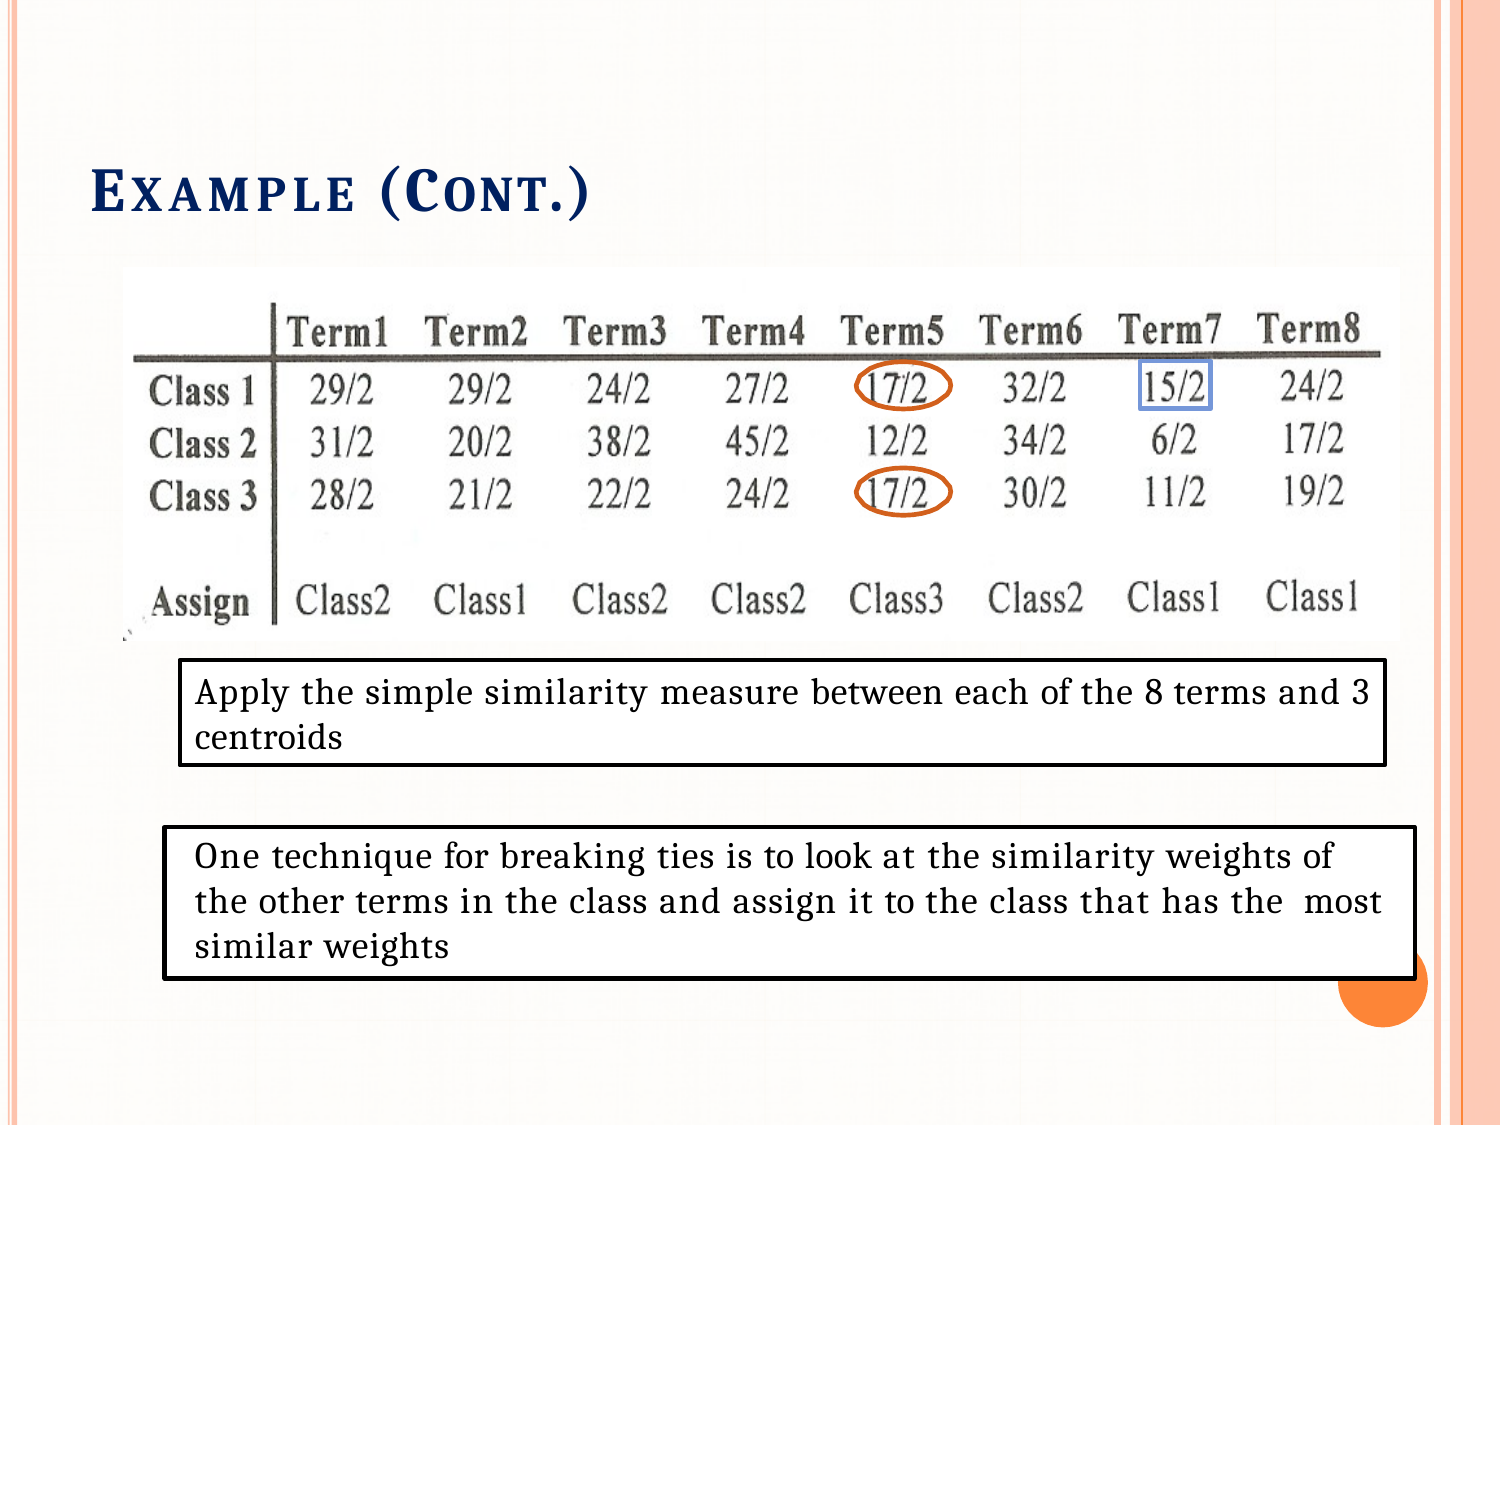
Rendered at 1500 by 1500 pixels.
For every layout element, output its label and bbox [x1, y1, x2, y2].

text_box [123, 266, 1400, 641]
text_box [162, 824, 1417, 981]
text_box [177, 657, 1388, 768]
text_box [0, 0, 1500, 1126]
